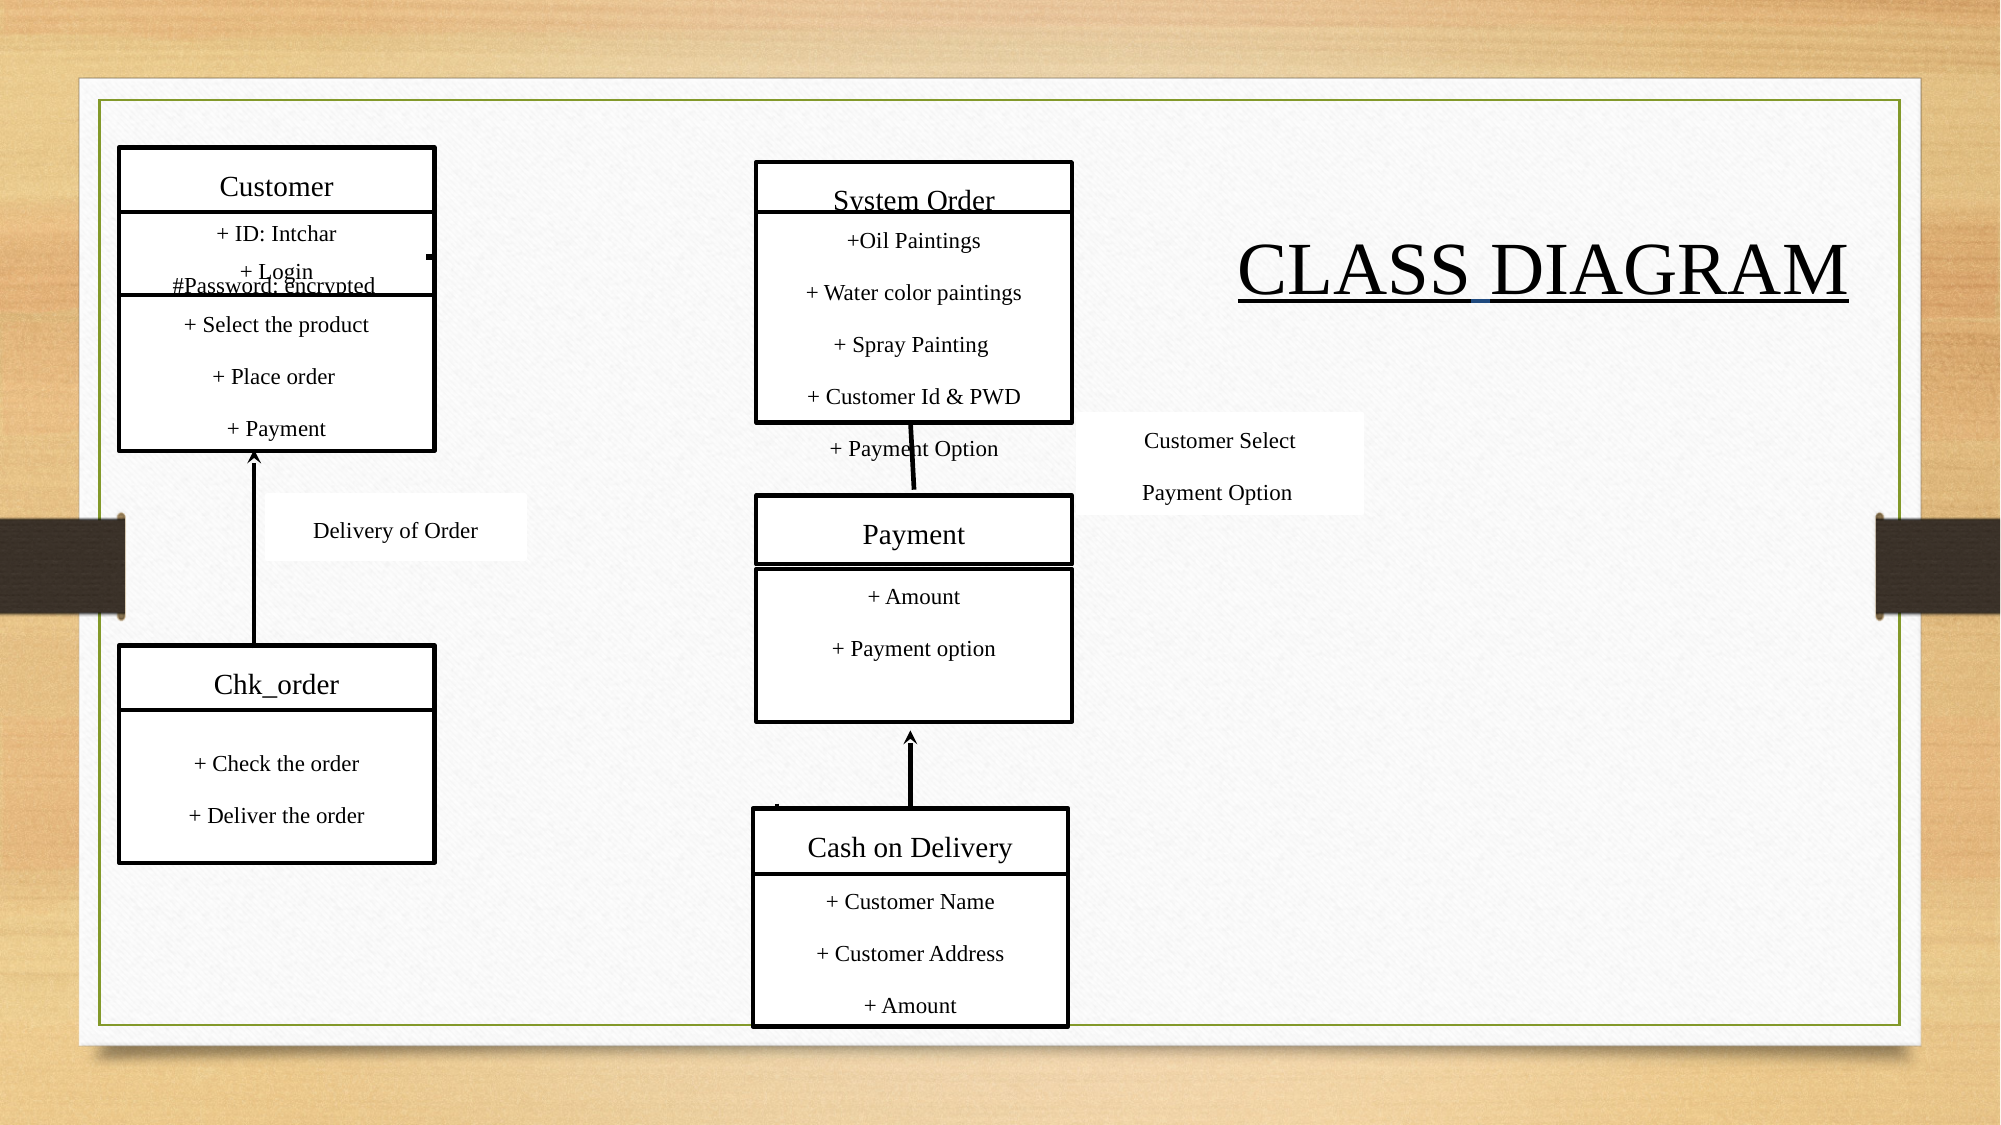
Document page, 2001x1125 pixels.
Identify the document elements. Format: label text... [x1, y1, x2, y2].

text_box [910, 420, 915, 490]
text_box CLASS DIAGRAM [1223, 212, 1864, 317]
text_box Delivery of Order [266, 495, 525, 559]
text_box + Amount + Payment option [756, 568, 1072, 722]
text_box Customer [118, 147, 435, 212]
text_box Cash on Delivery [752, 808, 1069, 873]
text_box System Order [756, 162, 1072, 212]
text_box + ID: Intchar #Password: encrypted [118, 212, 435, 295]
text_box [1340, 25, 1371, 154]
text_box + Login + Select the product + Place order + Payment [118, 295, 435, 451]
text_box + Check the order + Deliver the order [118, 709, 435, 863]
text_box Payment [756, 495, 1072, 565]
text_box Customer Select Payment Option [1078, 413, 1363, 514]
text_box + Customer Name + Customer Address + Amount [752, 873, 1069, 1027]
text_box +Oil Paintings + Water color paintings + Spray Painting + Customer Id & PWD + Payment Option [756, 212, 1072, 423]
text_box Chk_order [118, 645, 435, 709]
picture [0, 0, 2001, 1125]
